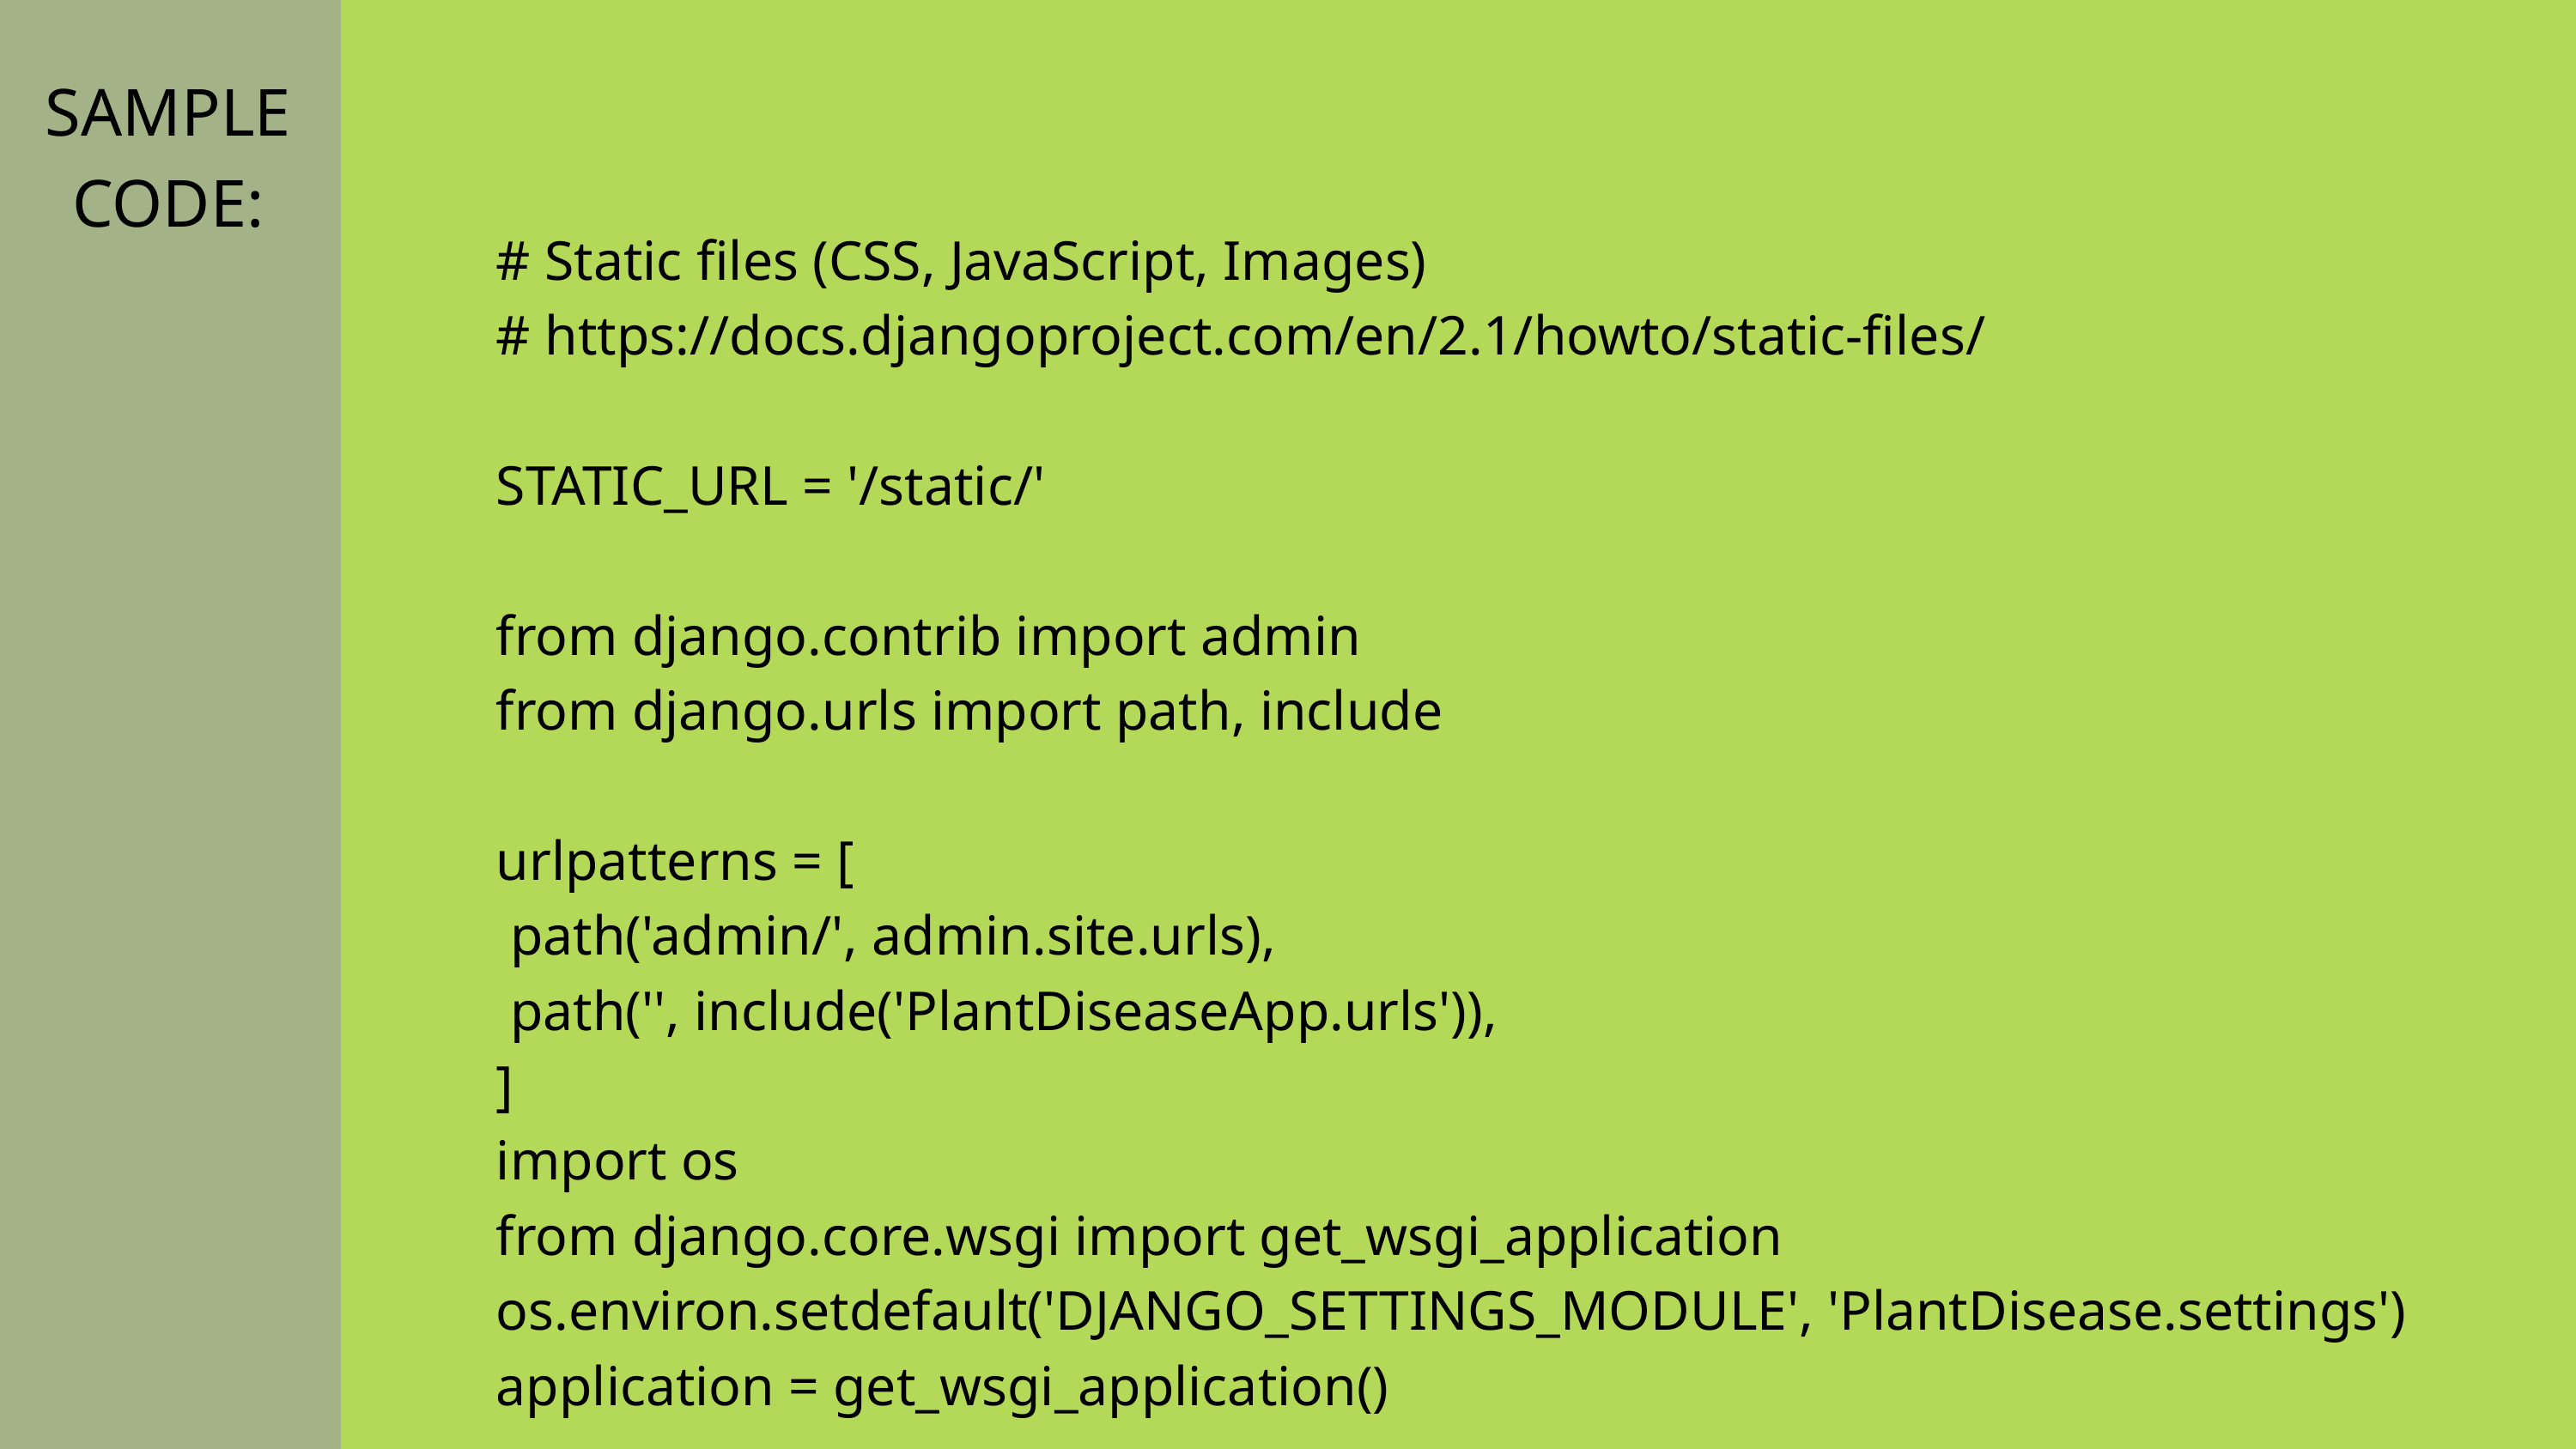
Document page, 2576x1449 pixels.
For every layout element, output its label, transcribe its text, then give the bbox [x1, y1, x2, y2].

text_box # Static files (CSS, JavaScript, Images) # https://docs.djangoproject.com/en/2.1/howto/static-files/ STATIC_URL = '/static/' from django.contrib import admin from django.urls import path, include urlpatterns = [ path('admin/', admin.site.urls), path('', include('PlantDiseaseApp.urls')), ] import os from django.core.wsgi import get_wsgi_application os.environ.setdefault('DJANGO_SETTINGS_MODULE', 'PlantDisease.settings') application = get_wsgi_application() [495, 140, 2576, 1449]
text_box [340, 0, 2576, 1449]
text_box SAMPLE CODE: [0, 58, 337, 240]
text_box [0, 0, 340, 1449]
